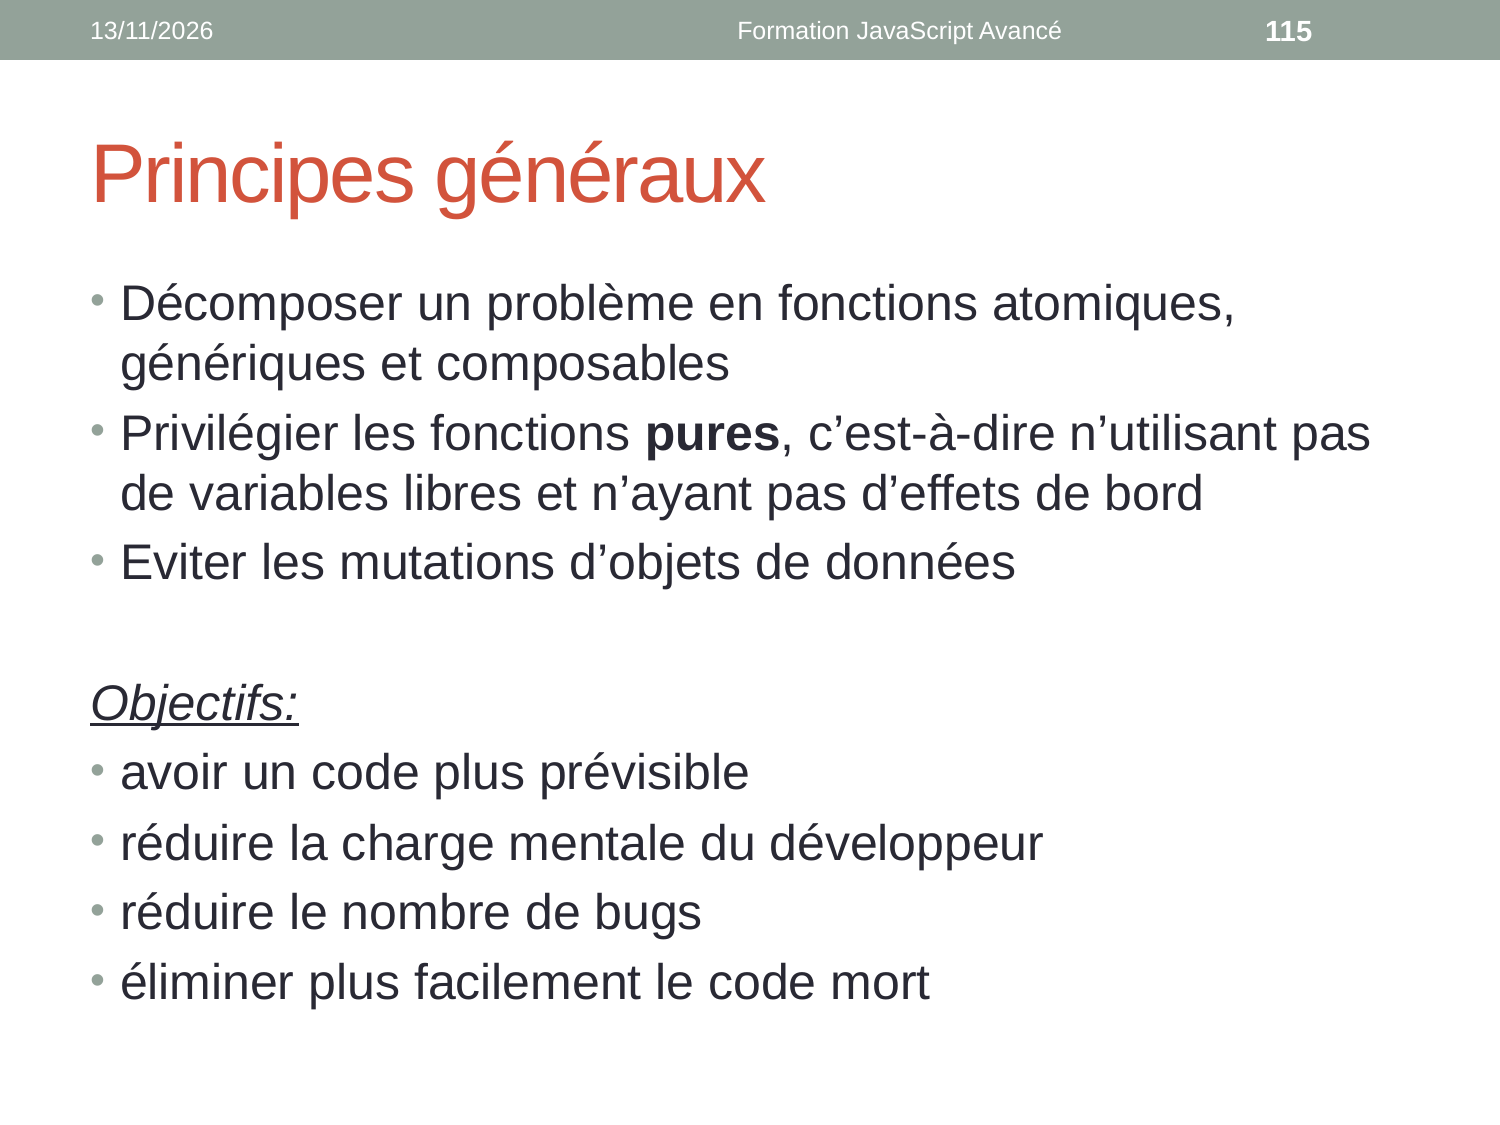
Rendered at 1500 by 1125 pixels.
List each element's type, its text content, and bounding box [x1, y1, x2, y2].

footer Formation JavaScript Avancé [562, 3, 1238, 57]
list Décomposer un problème en fonctions atomiques, génériques et composables Privilégier les fonctions pures, c’est-à-dire n’utilisant pas de variables libres et n’ayant pas d’effets de bord Eviter les mutations d’objets de données Objectifs: avoir un code plus prévisible réduire la charge mentale du développeur réduire le nombre de bugs éliminer plus facilement le code mort [75, 262, 1425, 1063]
slide_number 115 [1250, 3, 1425, 57]
title Principes généraux [75, 87, 1425, 250]
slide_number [75, 3, 550, 57]
